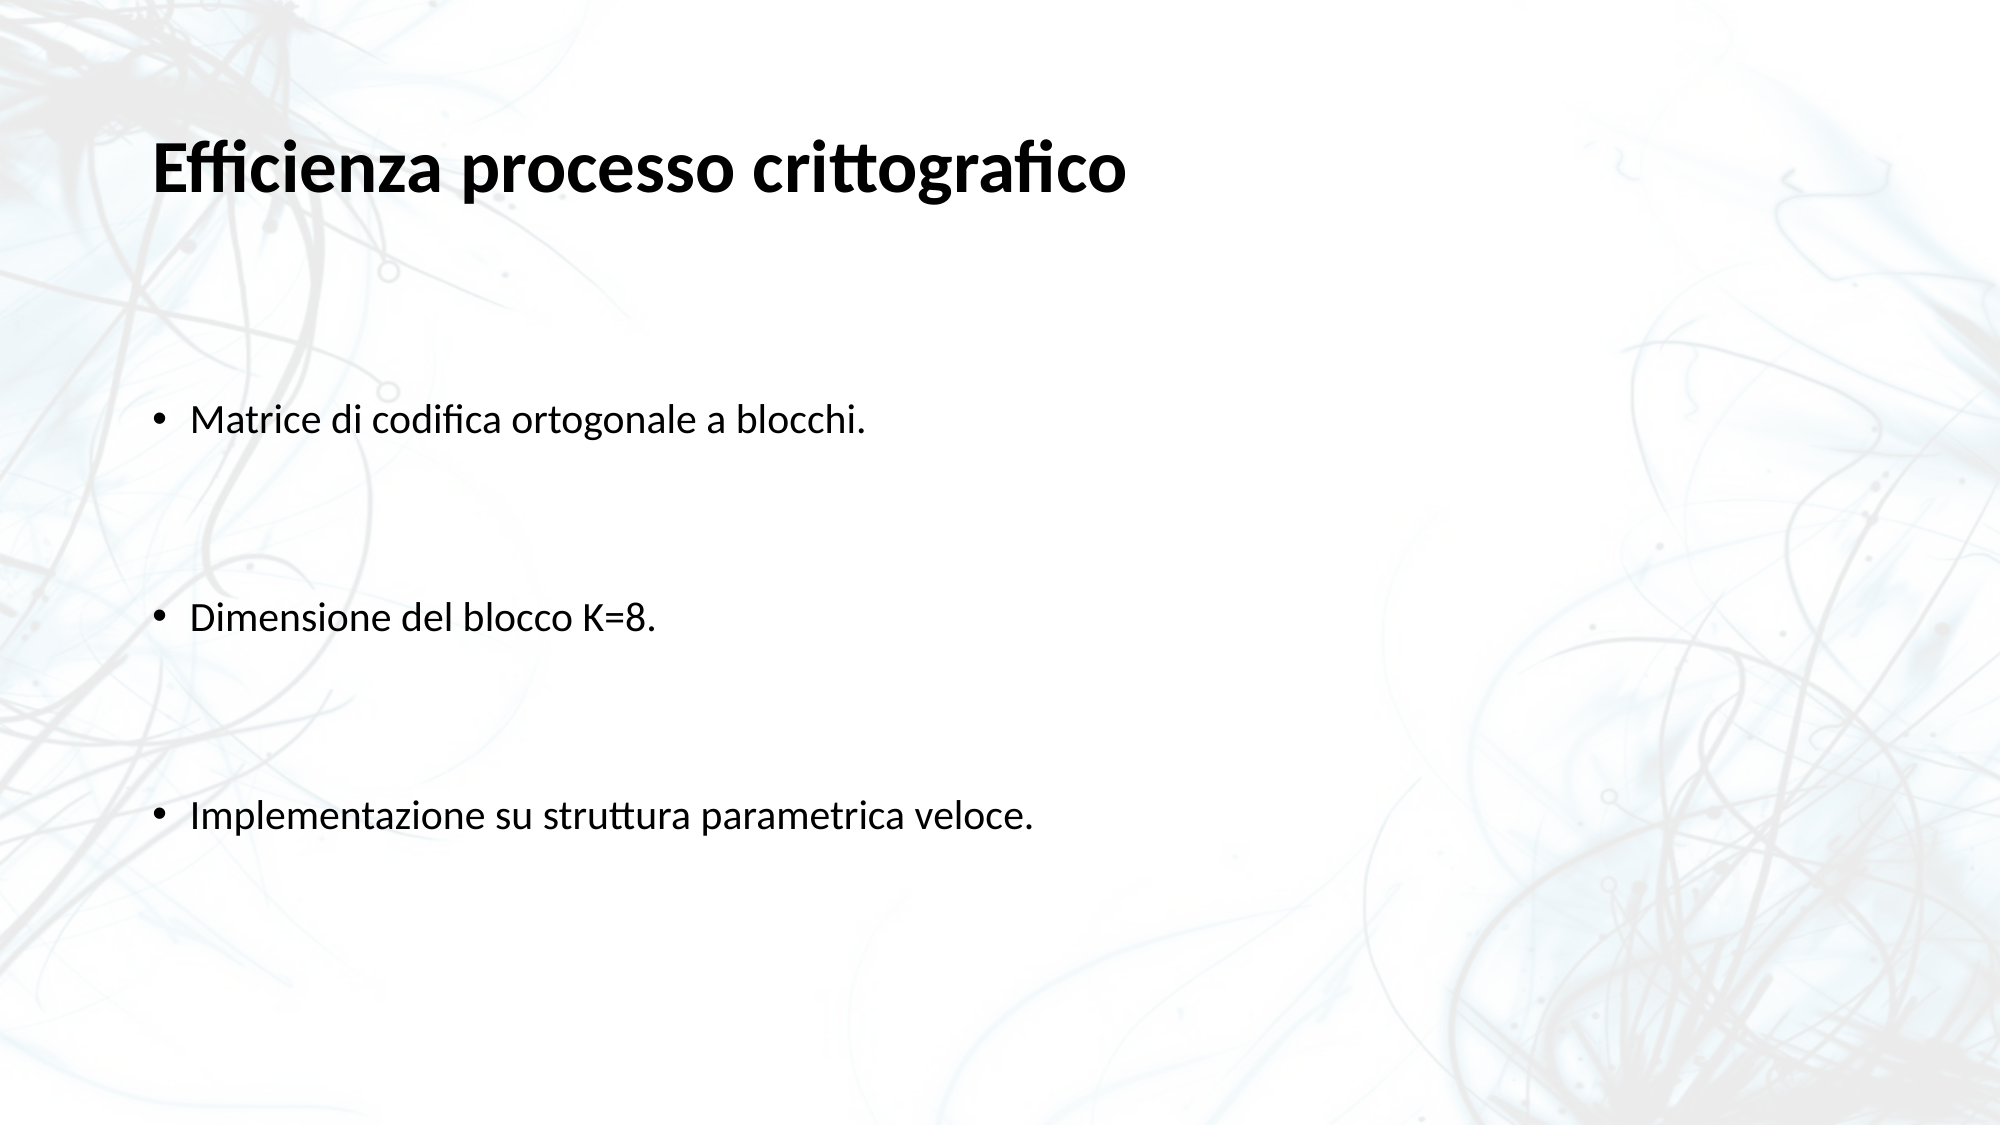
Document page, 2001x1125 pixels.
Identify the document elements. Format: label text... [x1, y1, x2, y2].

list Matrice di codifica ortogonale a blocchi. Dimensione del blocco K=8. Implementazione su struttura parametrica veloce. [137, 299, 1863, 1014]
title Efficienza processo crittografico [137, 59, 1863, 278]
